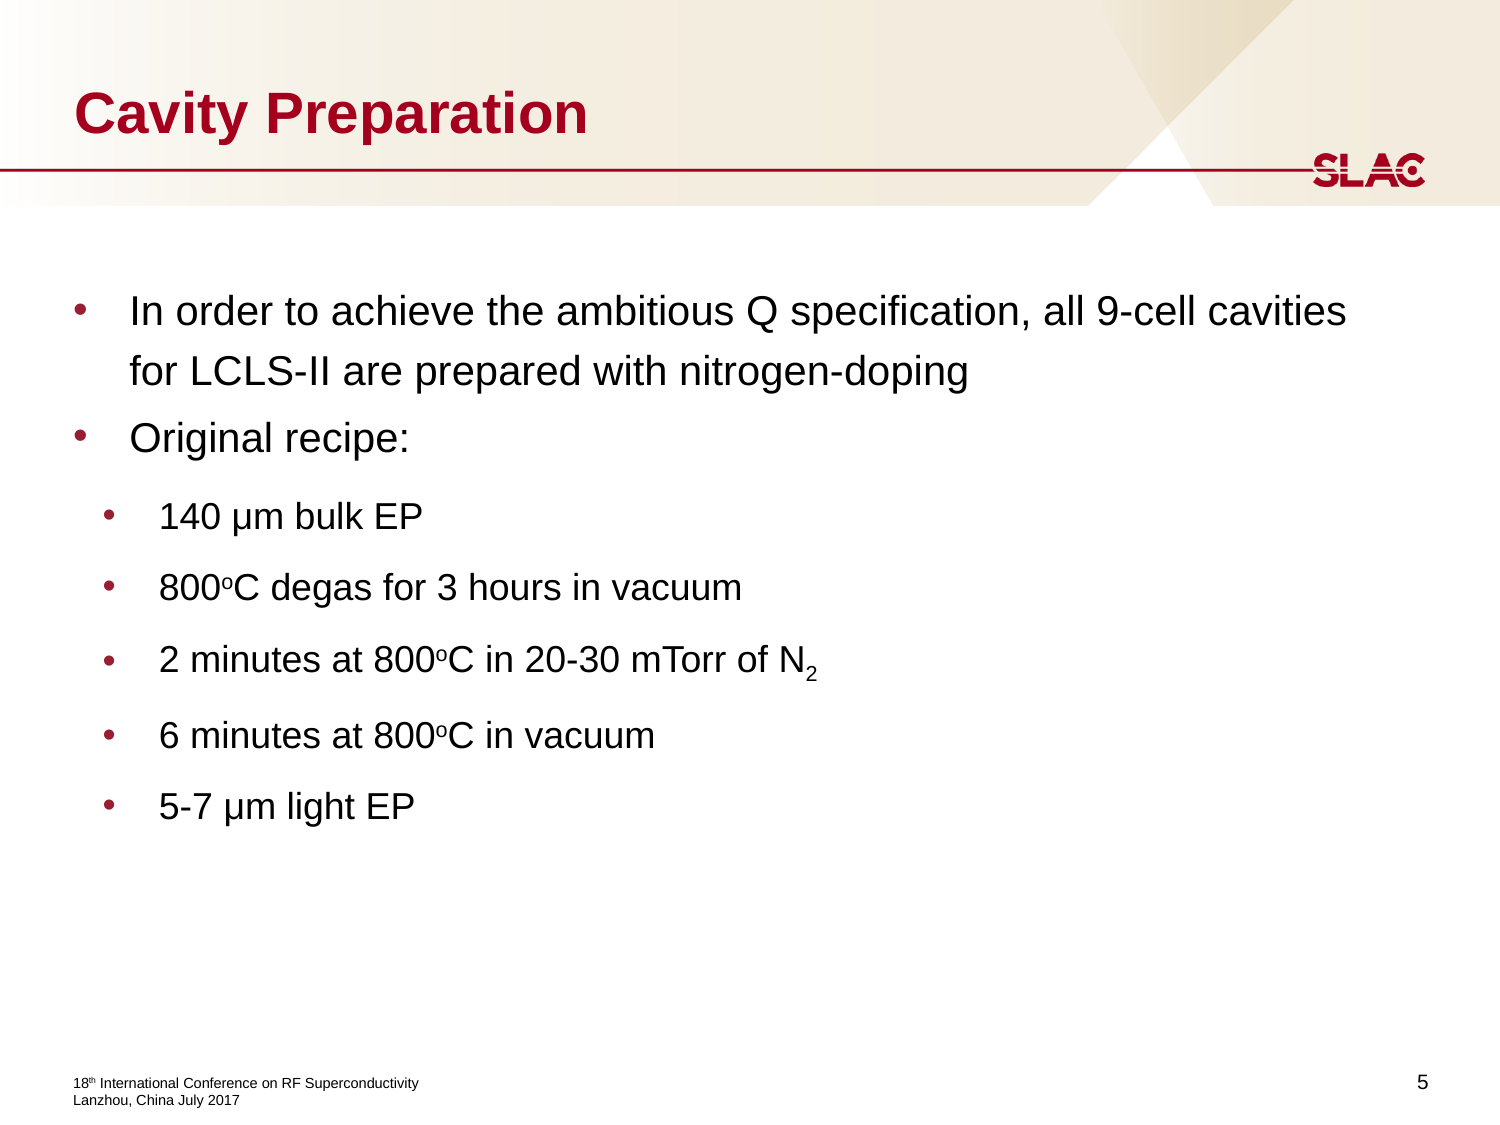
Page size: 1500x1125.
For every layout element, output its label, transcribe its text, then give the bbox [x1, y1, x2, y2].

footer 18th International Conference on RF Superconductivity Lanzhou, China July 2017 [73, 1088, 750, 1125]
picture [0, 0, 1500, 206]
slide_number 5 [1405, 1036, 1458, 1125]
title Cavity Preparation [74, 21, 1404, 145]
list In order to achieve the ambitious Q specification, all 9-cell cavities for LCLS-II are prepared with nitrogen-doping Original recipe: 140 μm bulk EP 800oC degas for 3 hours in vacuum 2 minutes at 800oC in 20-30 mTorr of N2 6 minutes at 800oC in vacuum 5-7 μm light EP [73, 273, 1404, 1088]
